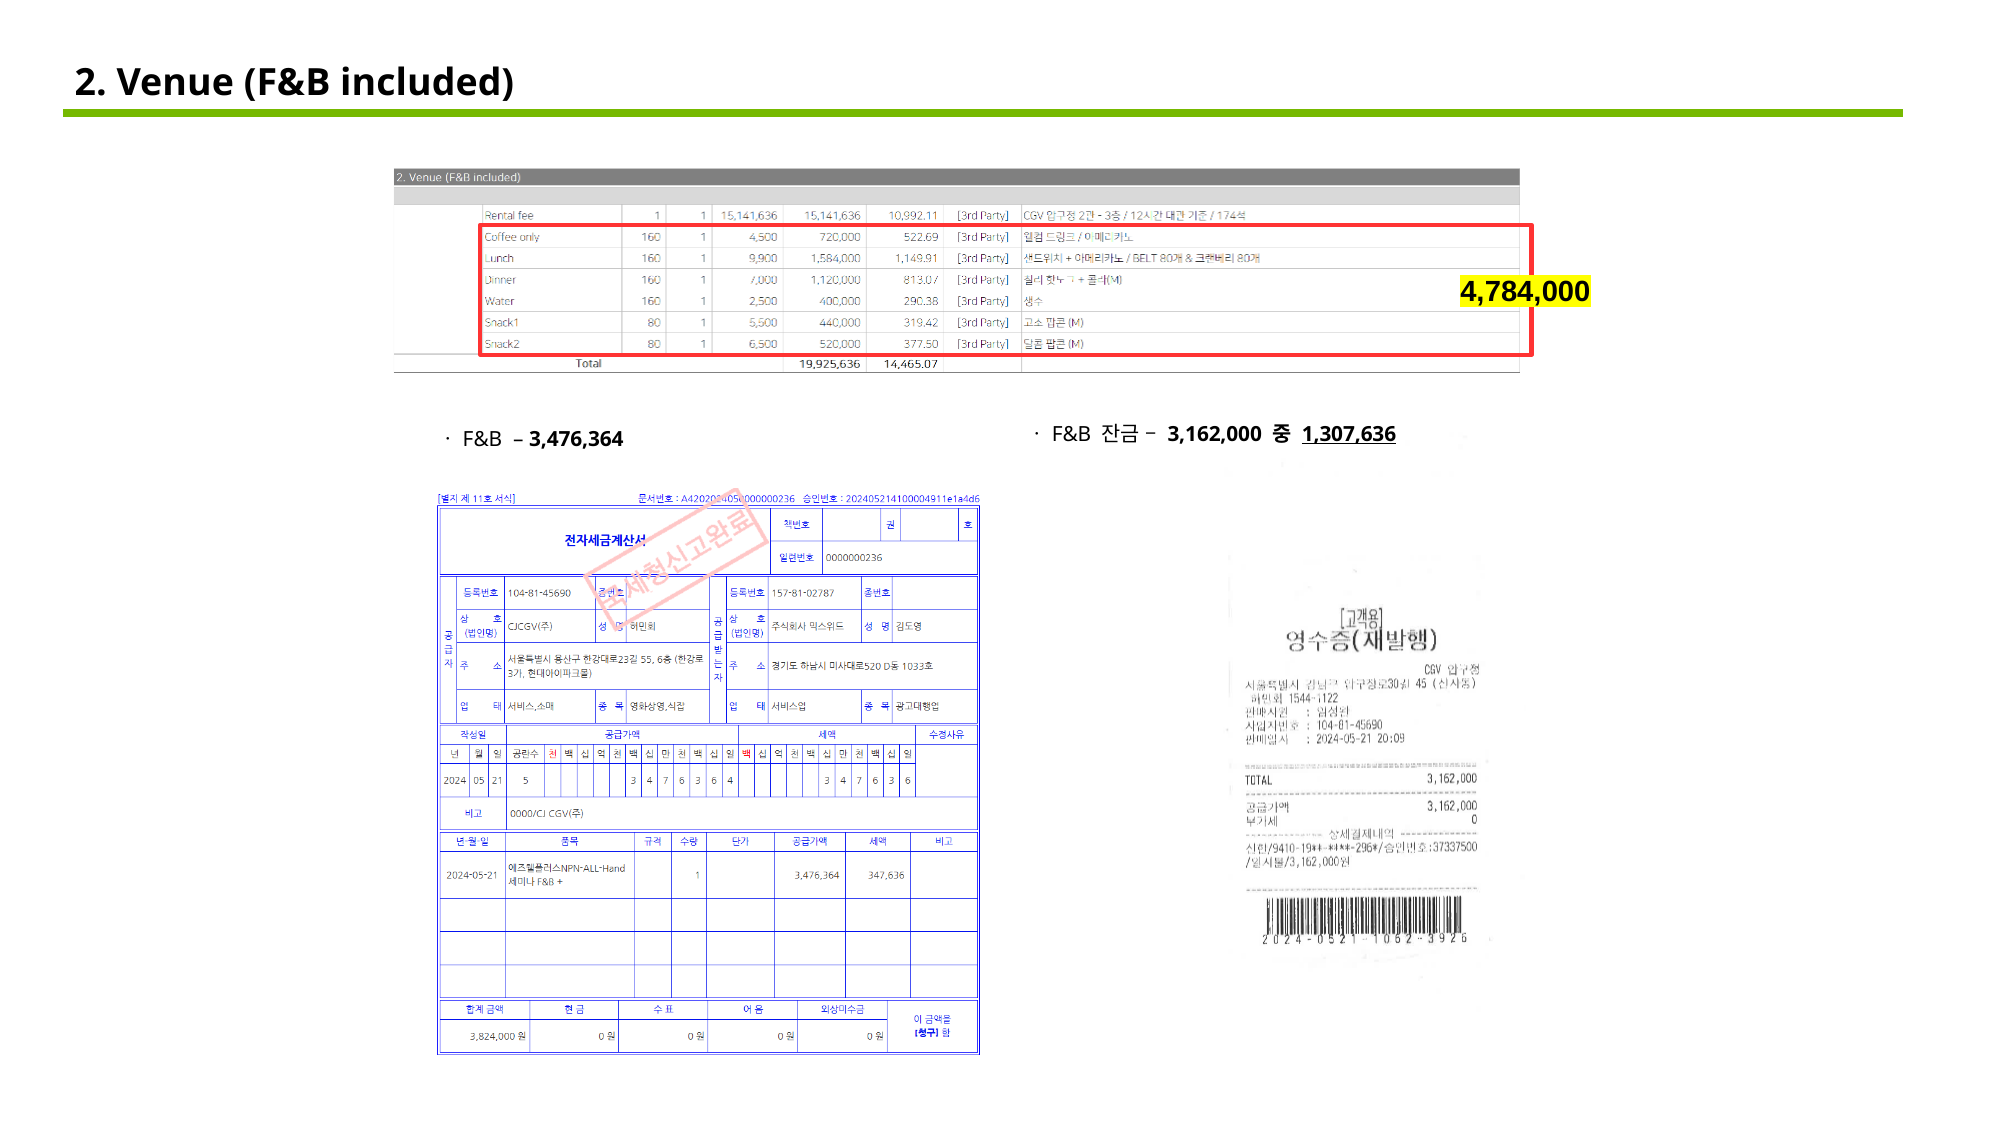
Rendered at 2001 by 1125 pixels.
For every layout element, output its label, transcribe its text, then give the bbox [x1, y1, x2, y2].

picture [390, 166, 1520, 374]
text_box ㆍF&B 잔금 – 3,162,000 중 1,307,636 [1012, 412, 2000, 453]
text_box [1524, 223, 1534, 264]
text_box 4,784,000 [1524, 264, 1606, 315]
picture [423, 488, 987, 1057]
text_box ㆍF&B – 3,476,364 [423, 418, 806, 458]
picture [1220, 432, 1526, 1057]
text_box 2. Venue (F&B included) [59, 50, 1069, 111]
text_box [1524, 315, 1534, 357]
